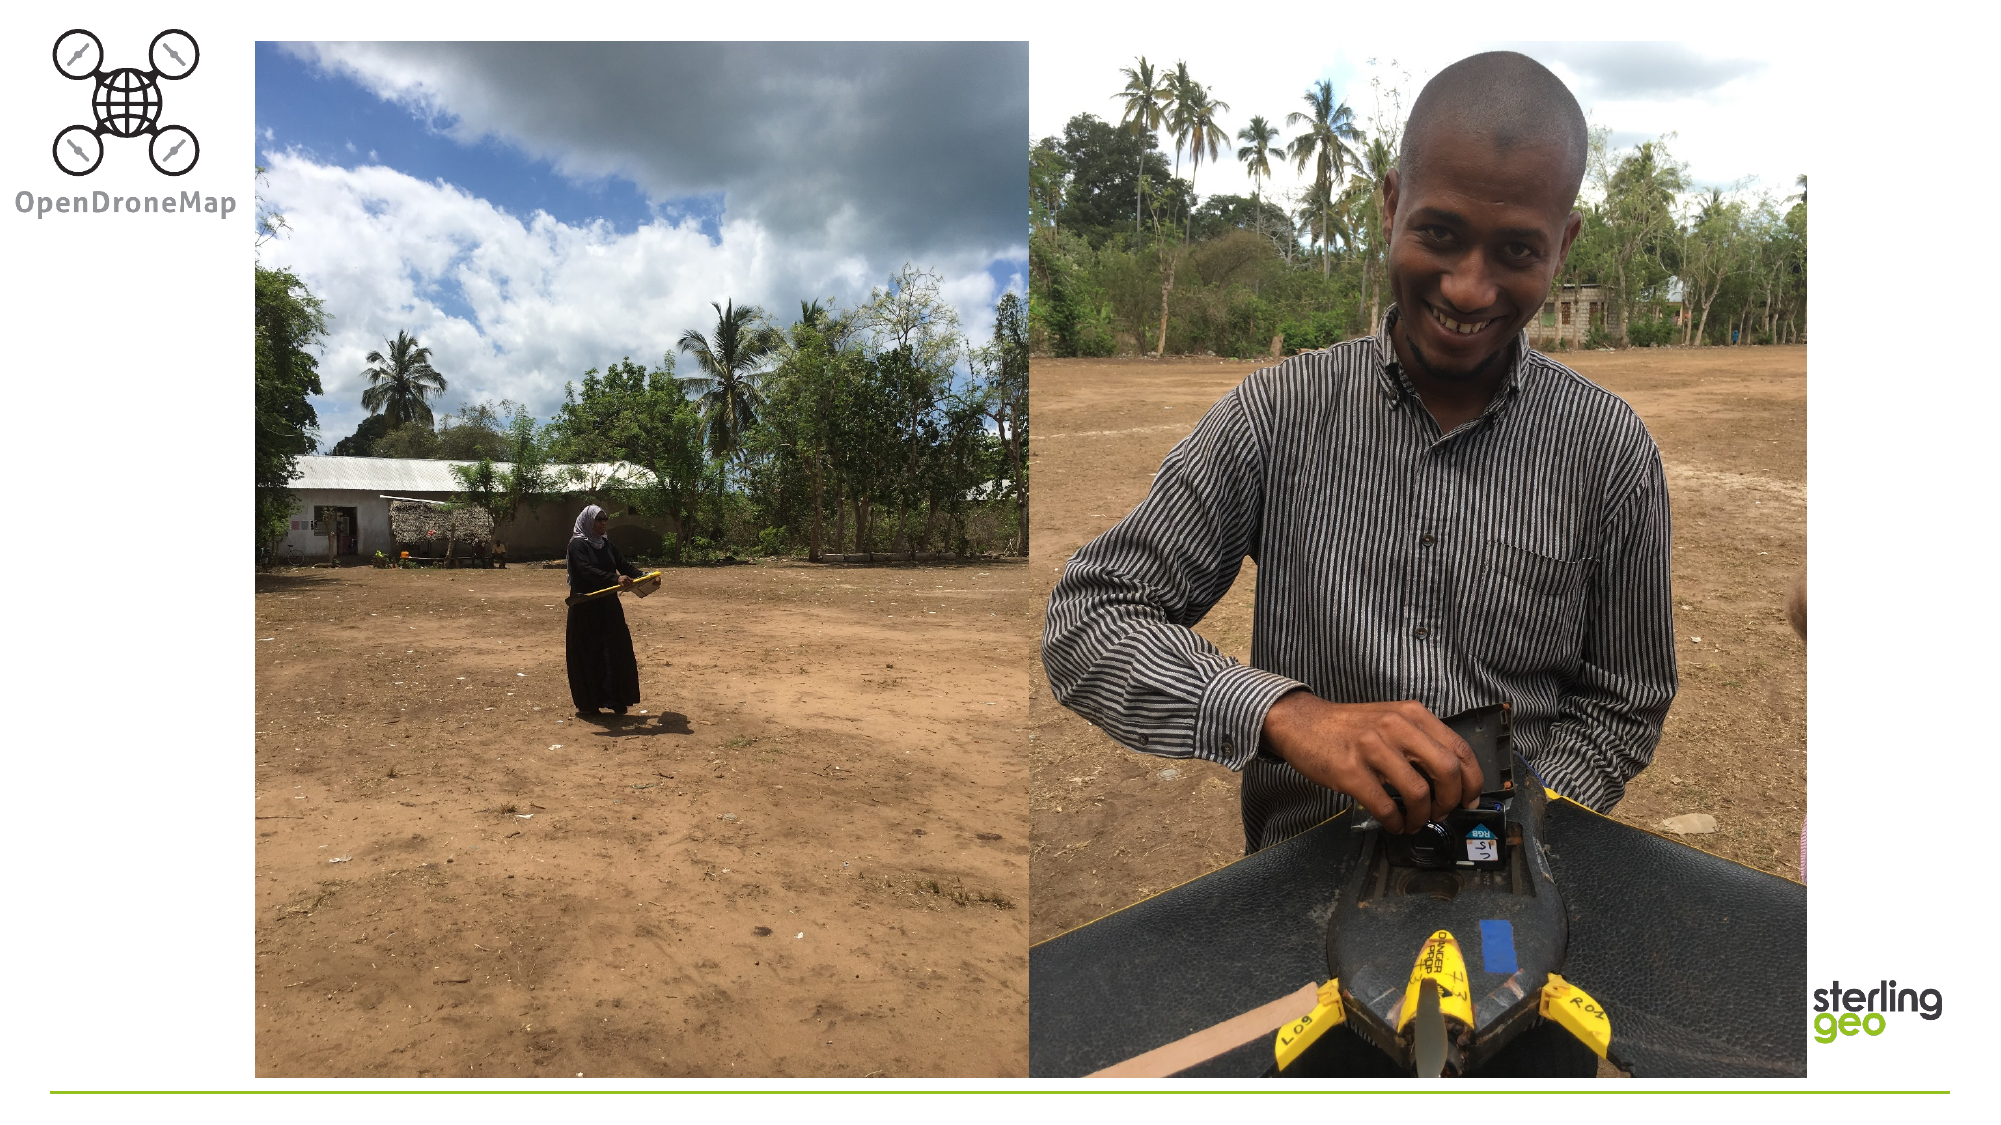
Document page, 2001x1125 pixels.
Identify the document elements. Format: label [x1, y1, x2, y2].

picture [255, 41, 1942, 1078]
picture [9, 19, 240, 222]
